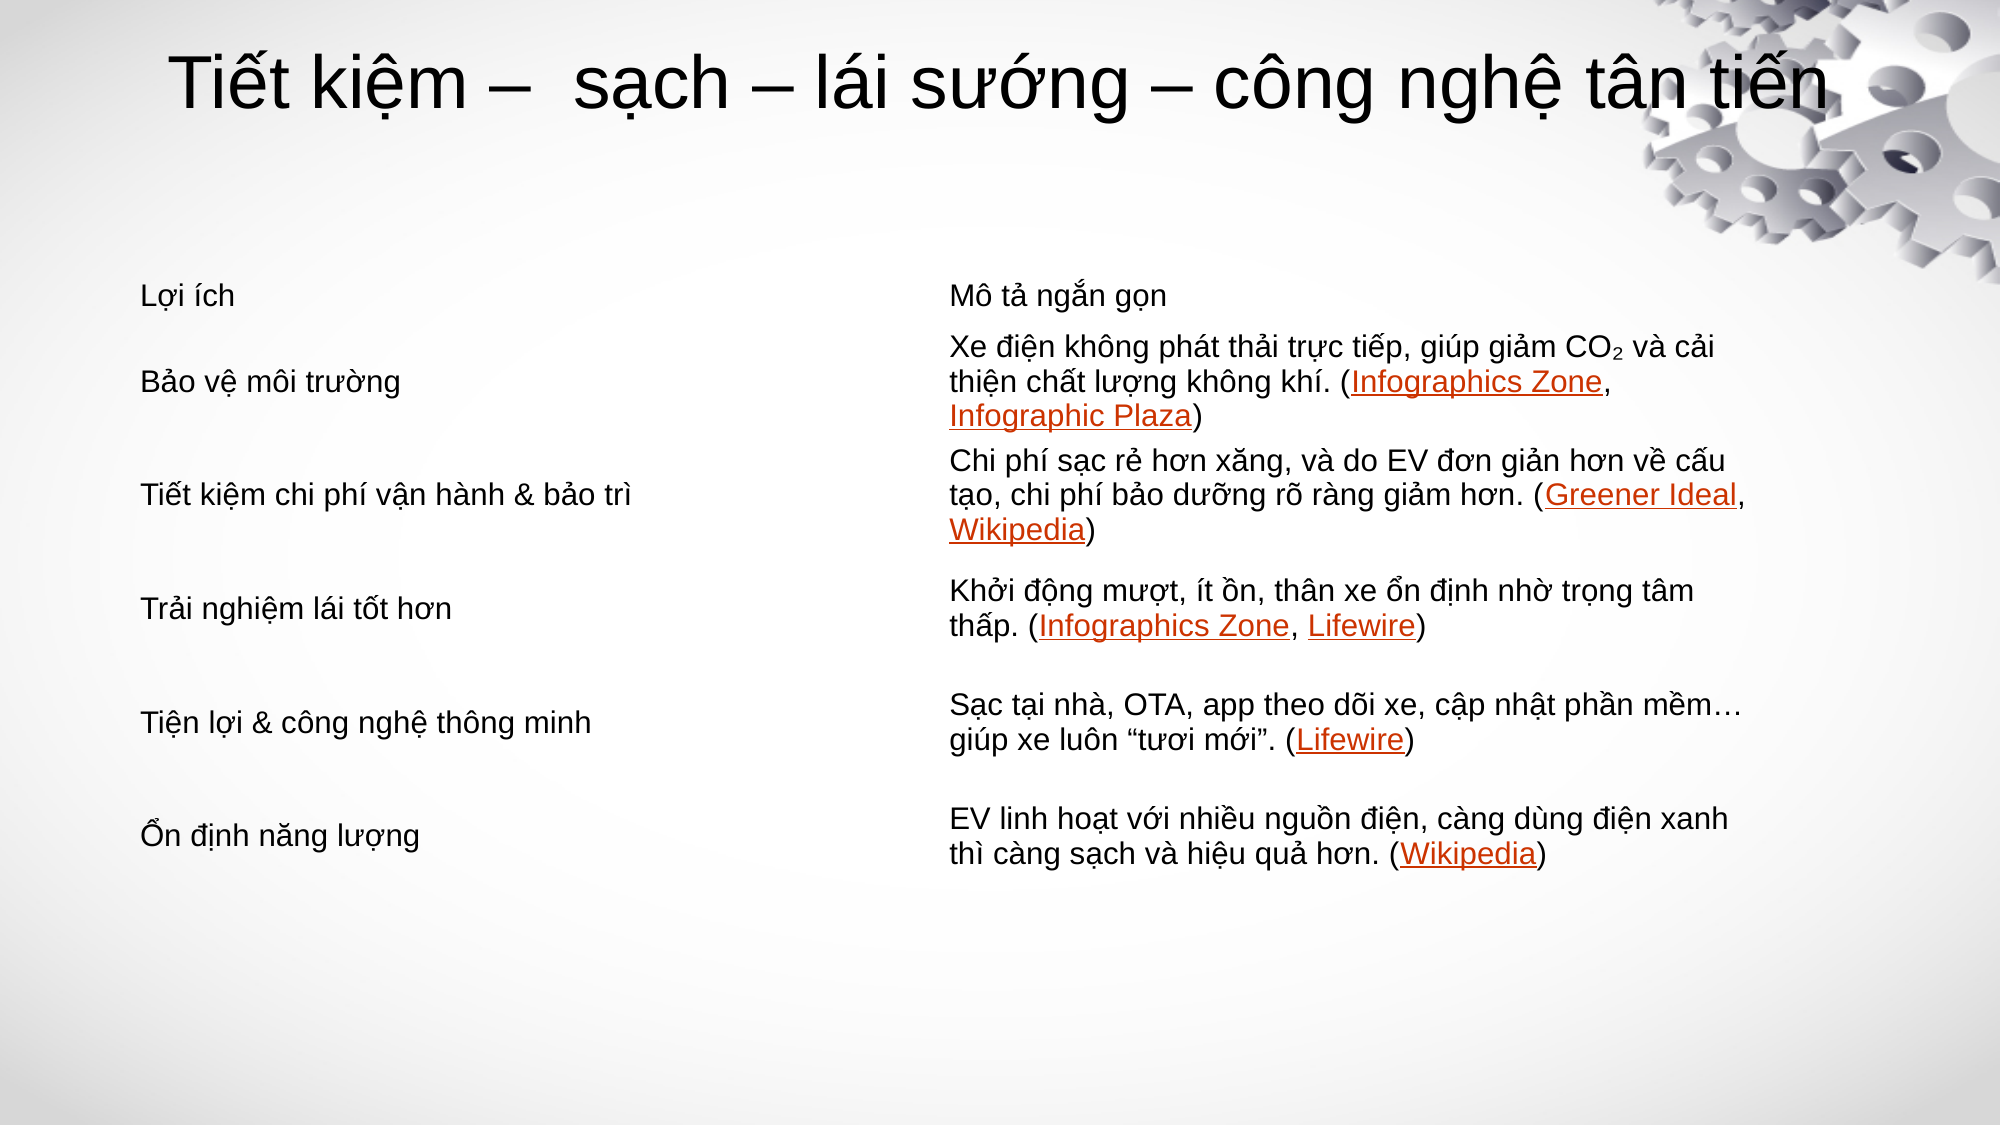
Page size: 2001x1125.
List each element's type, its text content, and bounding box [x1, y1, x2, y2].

table_cell Tiện lợi & công nghệ thông minh [140, 665, 949, 779]
table_cell Trải nghiệm lái tốt hơn [140, 552, 949, 665]
table_cell EV linh hoạt với nhiều nguồn điện, càng dùng điện xanh thì càng sạch và hiệu quả hơn. (Wikipedia) [949, 779, 1759, 893]
table_cell Chi phí sạc rẻ hơn xăng, và do EV đơn giản hơn về cấu tạo, chi phí bảo dưỡng rõ ràng giảm hơn. (Greener Ideal, Wikipedia) [949, 438, 1759, 552]
title Tiết kiệm – sạch – lái sướng – công nghệ tân tiến [99, 30, 1901, 127]
table_cell Xe điện không phát thải trực tiếp, giúp giảm CO₂ và cải thiện chất lượng không khí. (Infographics Zone, Infographic Plaza) [949, 324, 1759, 438]
table_cell Ổn định năng lượng [140, 779, 949, 893]
table_cell Bảo vệ môi trường [140, 324, 949, 438]
picture [0, 0, 2000, 1125]
table_cell Tiết kiệm chi phí vận hành & bảo trì [140, 438, 949, 552]
table_header Lợi ích [140, 268, 949, 324]
table_cell Khởi động mượt, ít ồn, thân xe ổn định nhờ trọng tâm thấp. (Infographics Zone, Lifewire) [949, 552, 1759, 665]
table_header Mô tả ngắn gọn [949, 268, 1759, 324]
table_cell Sạc tại nhà, OTA, app theo dõi xe, cập nhật phần mềm… giúp xe luôn “tươi mới”. (Lifewire) [949, 665, 1759, 779]
